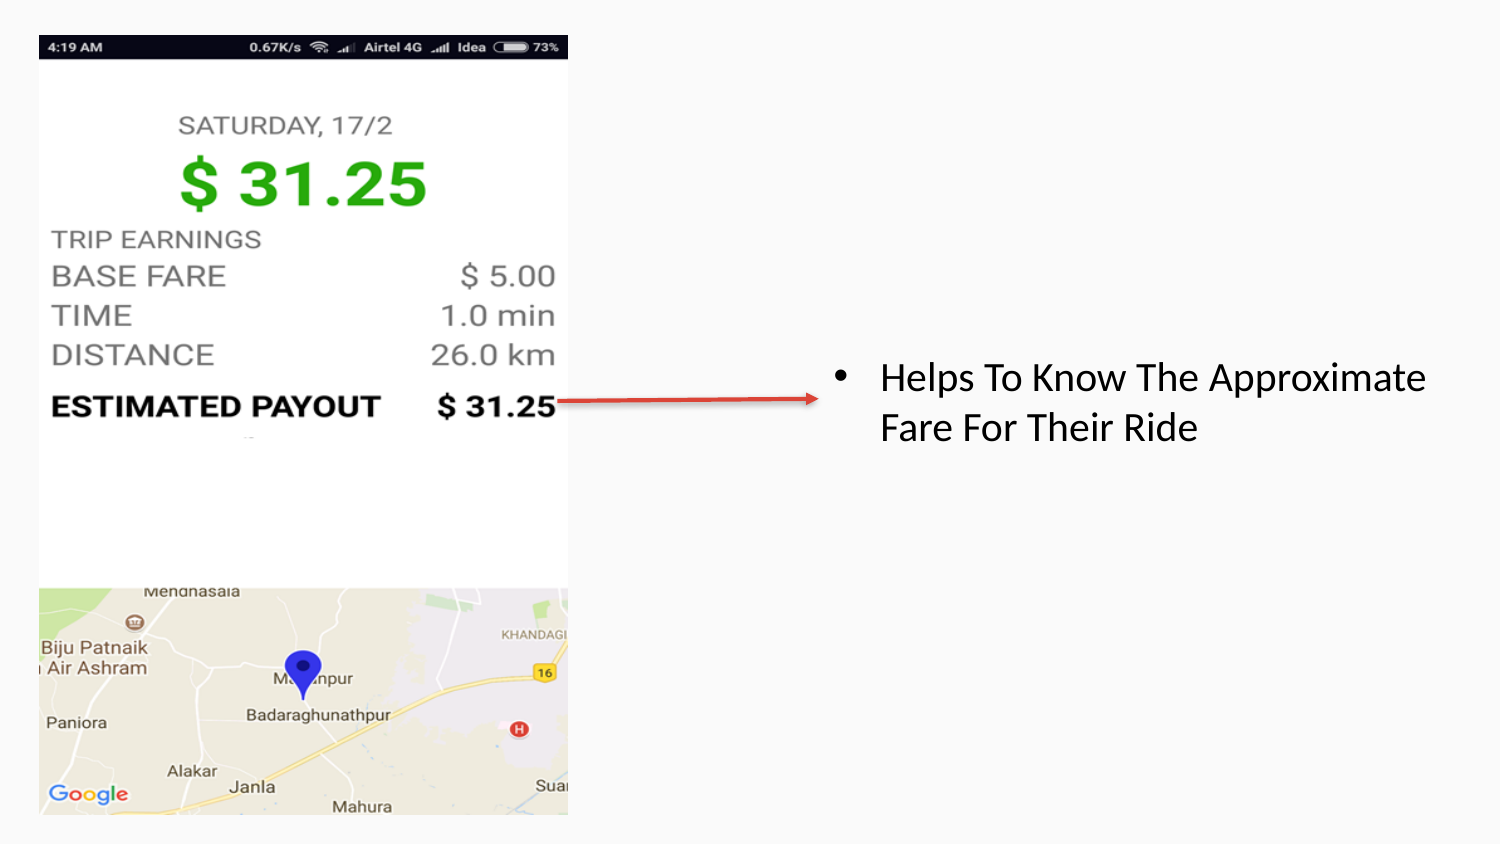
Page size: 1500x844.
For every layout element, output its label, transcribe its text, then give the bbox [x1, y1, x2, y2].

picture [39, 34, 568, 815]
text_box Helps To Know The Approximate Fare For Their Ride [818, 342, 1469, 458]
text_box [557, 398, 819, 402]
